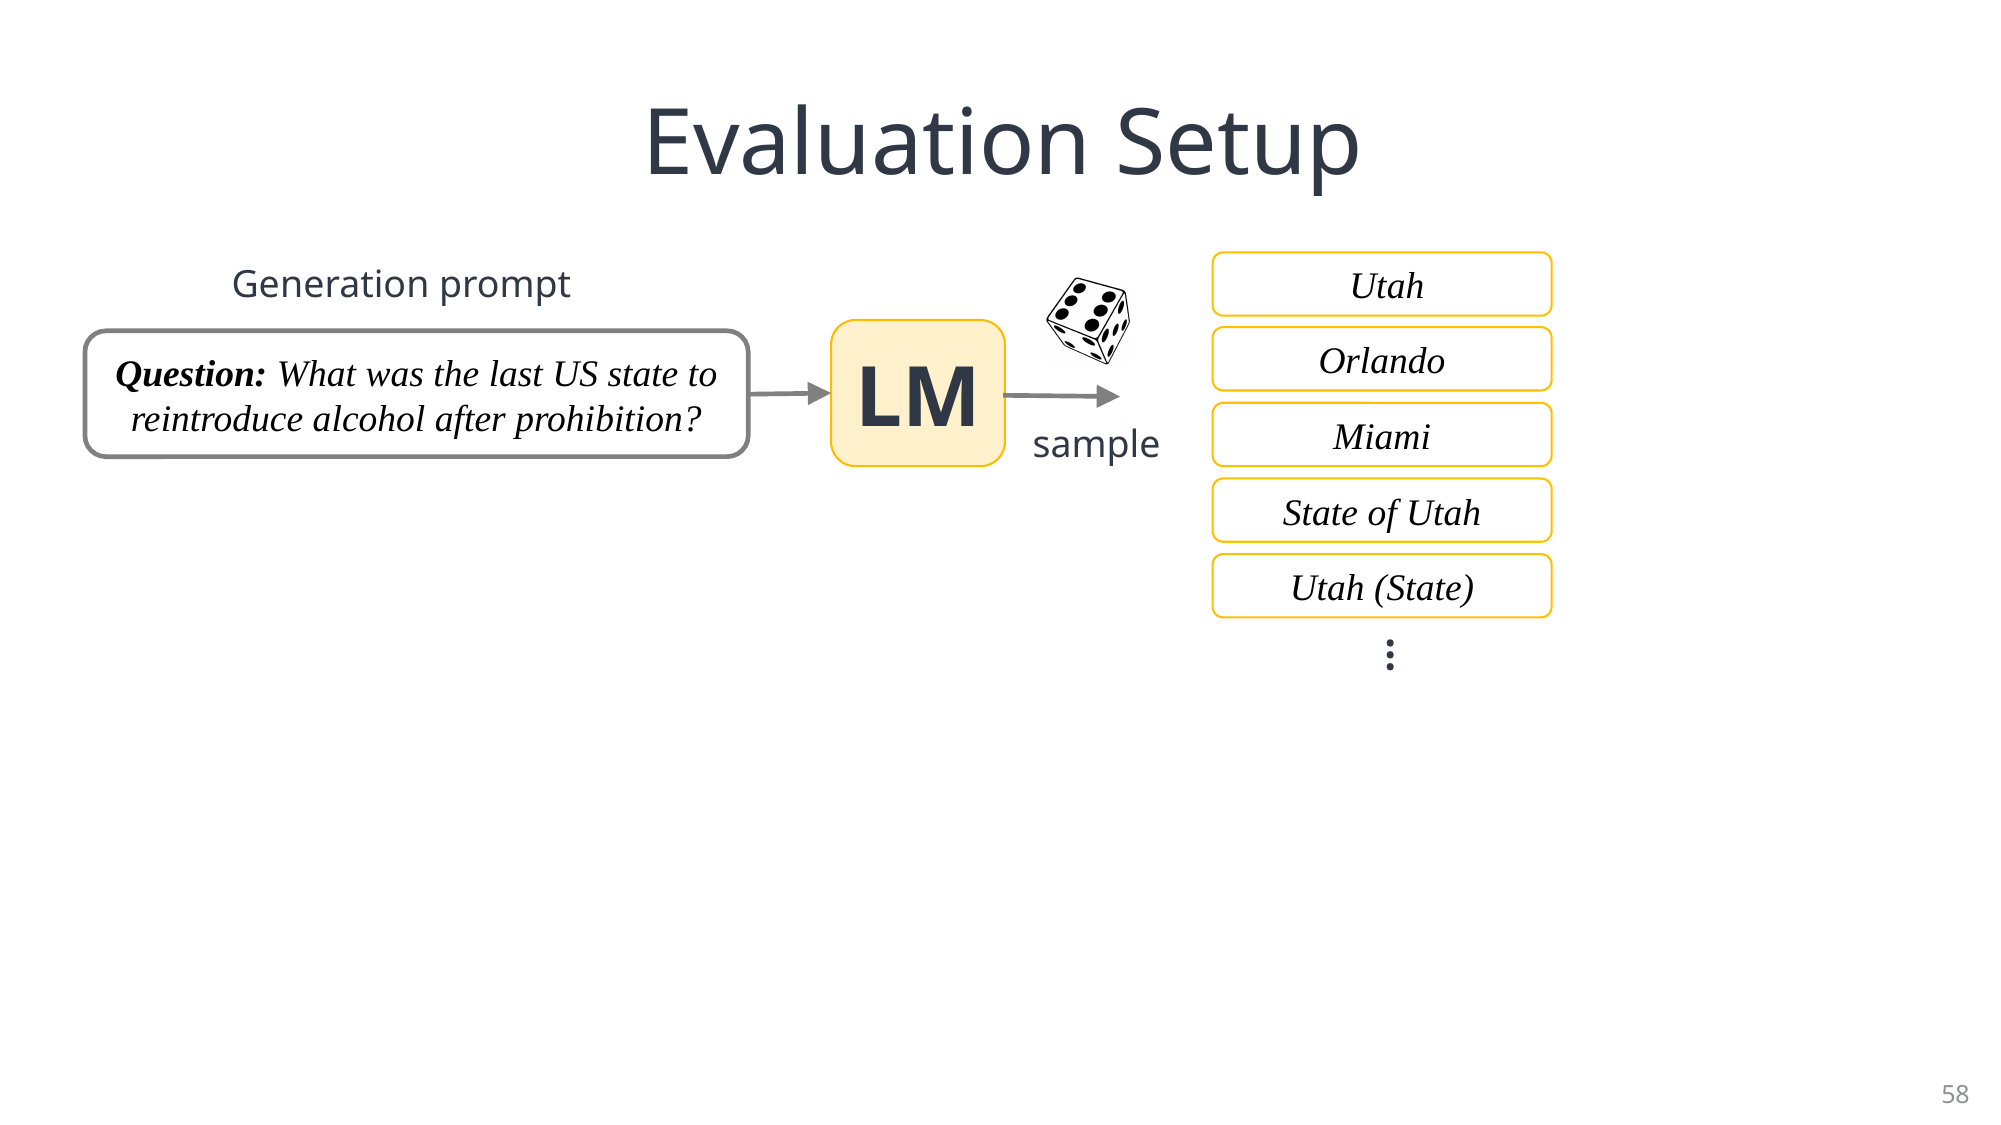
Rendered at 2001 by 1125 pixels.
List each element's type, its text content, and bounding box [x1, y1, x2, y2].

text_box Utah [1211, 251, 1553, 317]
text_box Orlando [1211, 326, 1553, 392]
text_box Utah (State) [1211, 553, 1553, 619]
picture [1044, 277, 1132, 365]
text_box … [1371, 620, 1437, 689]
slide_number 58 [1912, 1065, 2000, 1125]
text_box sample [1009, 412, 1184, 473]
title Evaluation Setup [32, 62, 1974, 228]
text_box State of Utah [1211, 477, 1553, 543]
text_box Question: What was the last US state to reintroduce alcohol after prohibition? [83, 329, 750, 458]
text_box LM [829, 318, 1006, 468]
text_box Miami [1211, 401, 1553, 468]
text_box Generation prompt [169, 252, 634, 313]
